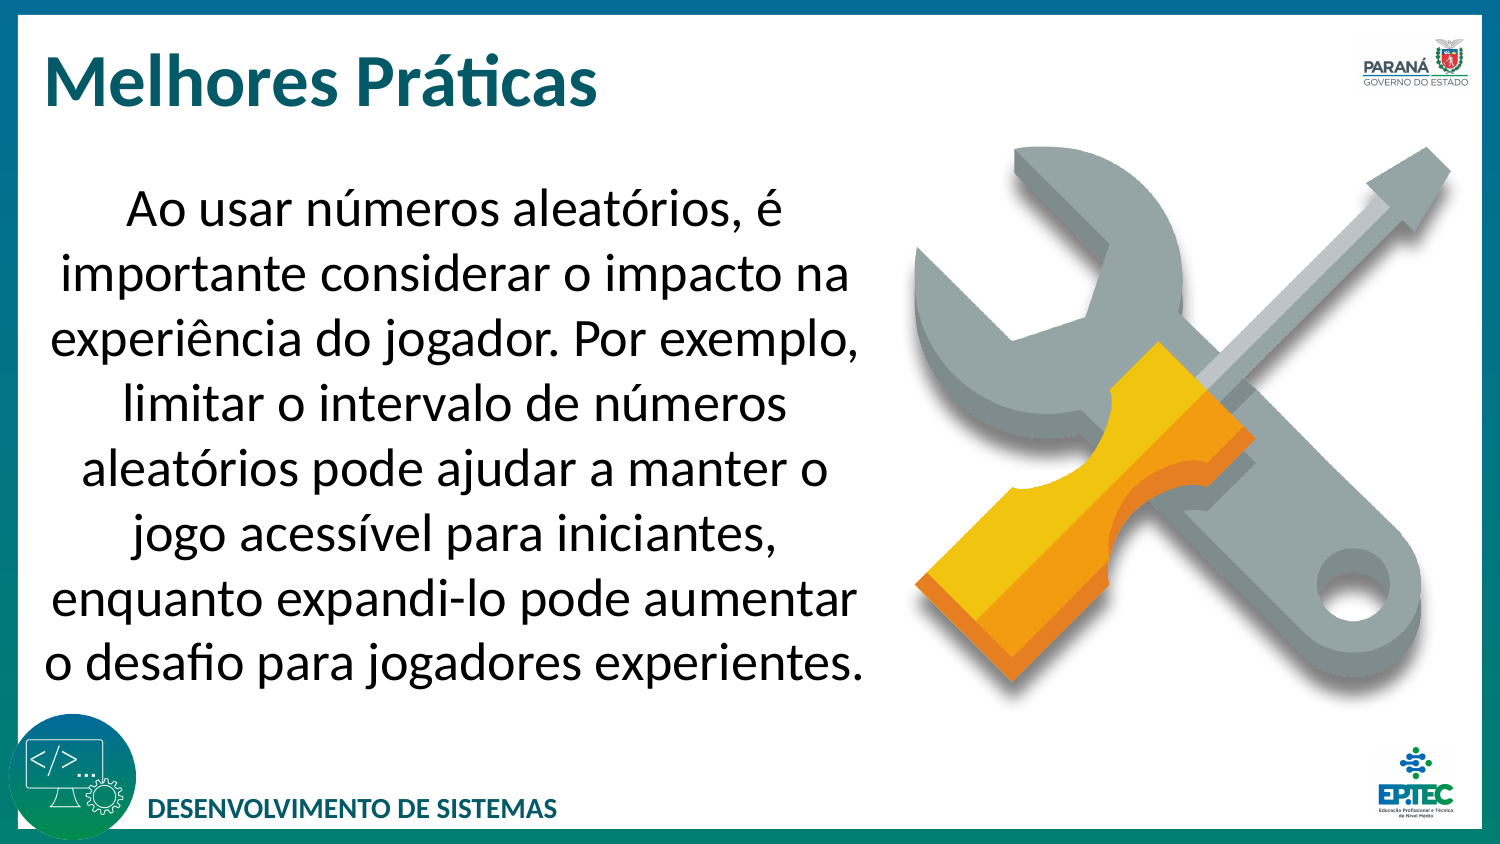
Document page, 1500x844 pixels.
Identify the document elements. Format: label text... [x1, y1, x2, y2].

text_box DESENVOLVIMENTO DE SISTEMAS [141, 783, 644, 830]
picture [0, 273, 17, 277]
picture [1356, 30, 1475, 94]
picture [890, 122, 1475, 707]
picture [1488, 273, 1500, 277]
text_box Ao usar números aleatórios, é importante considerar o impacto na experiência do jogador. Por exemplo, limitar o intervalo de números aleatórios pode ajudar a manter o jogo acessível para iniciantes, enquanto expandi-lo pode aumentar o desafio para jogadores experientes. [28, 157, 878, 672]
text_box Melhores Práticas [28, 24, 1203, 130]
text_box [17, 14, 1482, 829]
picture [8, 713, 137, 841]
picture [1374, 745, 1457, 822]
